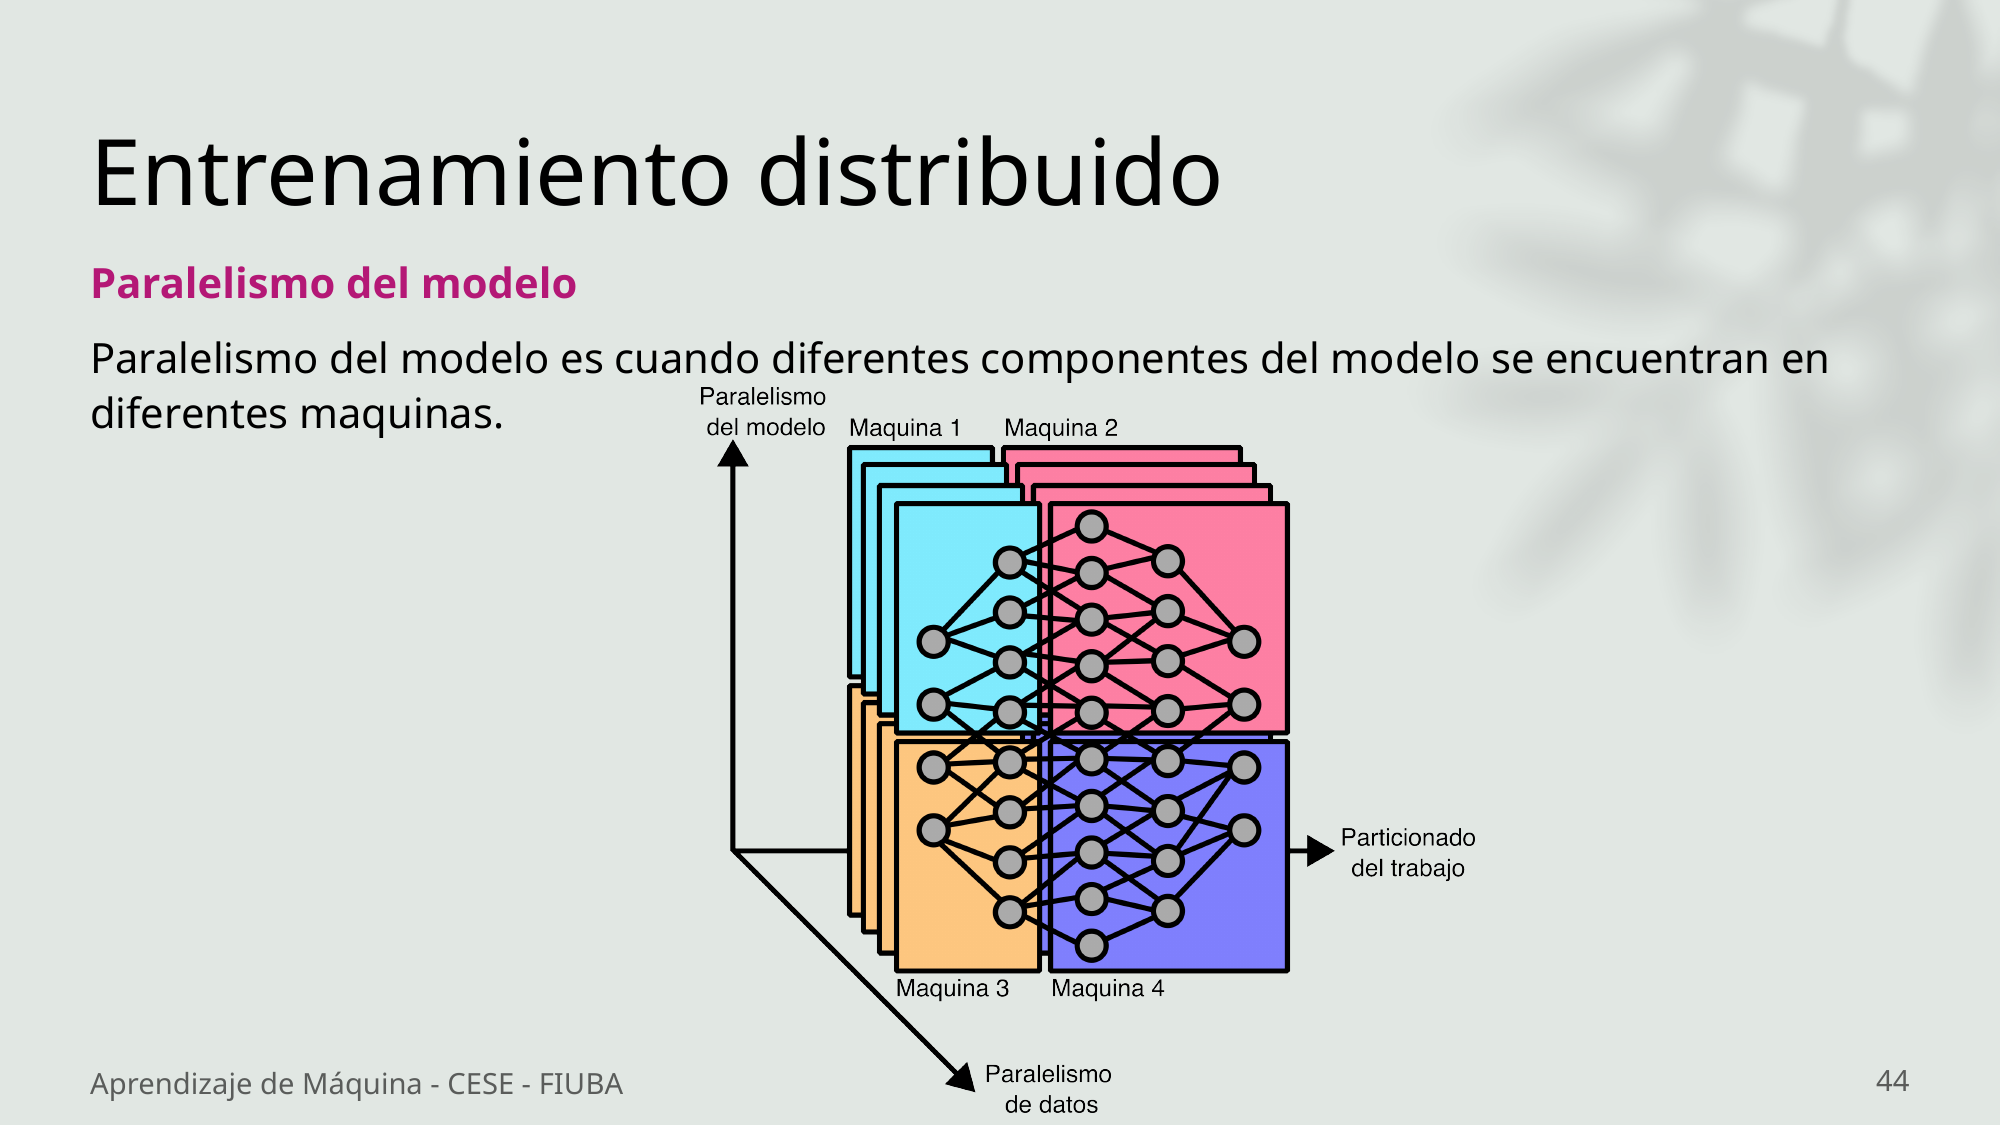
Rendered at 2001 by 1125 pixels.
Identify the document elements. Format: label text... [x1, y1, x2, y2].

footer Aprendizaje de Máquina - CESE - FIUBA [75, 1052, 701, 1113]
picture [701, 387, 1475, 1113]
title Entrenamiento distribuido [75, 60, 1863, 243]
list Paralelismo del modelo Paralelismo del modelo es cuando diferentes componentes del modelo se encuentran en diferentes maquinas. [75, 243, 1925, 1009]
slide_number 44 [1475, 1052, 1925, 1113]
